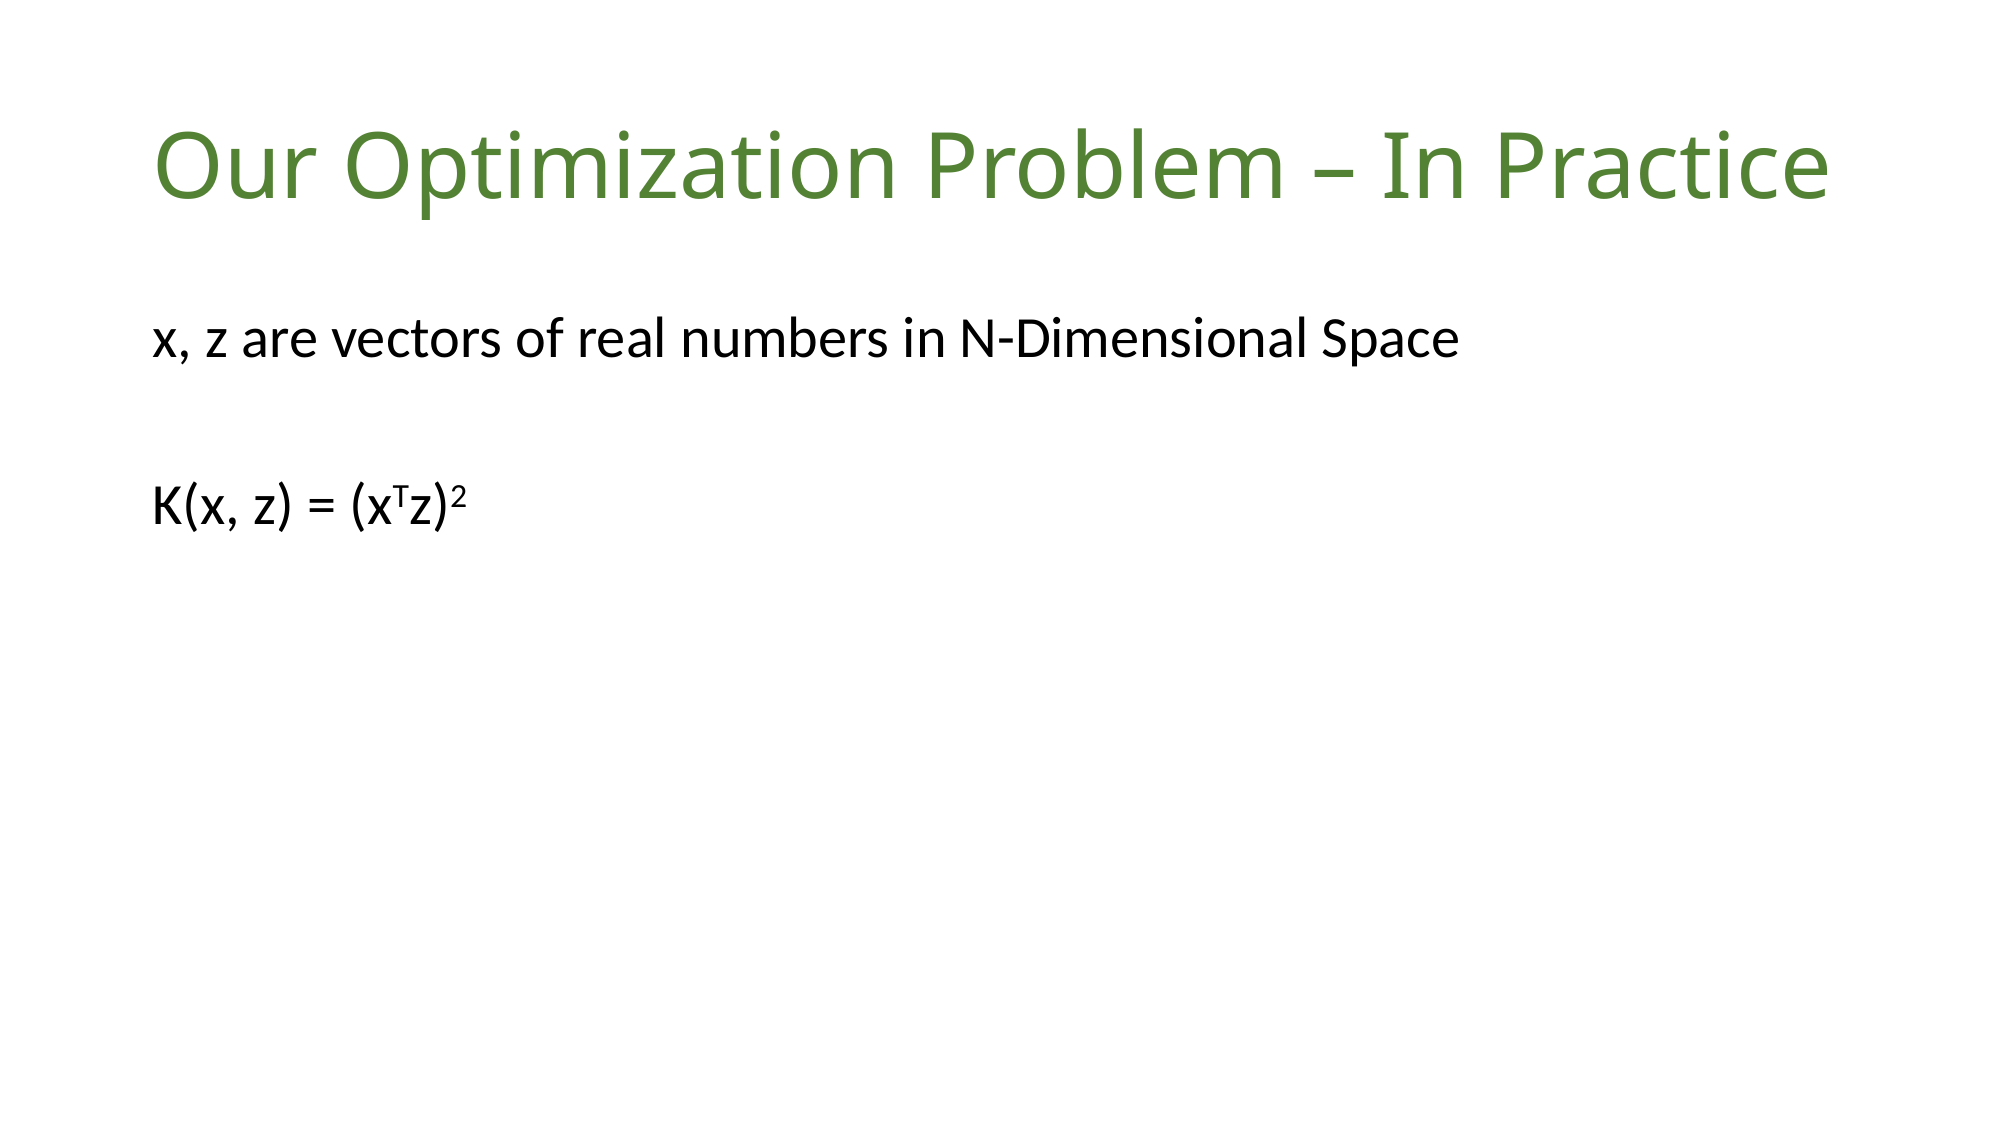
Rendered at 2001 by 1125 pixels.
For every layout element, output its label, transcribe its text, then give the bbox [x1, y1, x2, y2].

list x, z are vectors of real numbers in N-Dimensional Space K(x, z) = (xTz)2 [137, 299, 1863, 1014]
title Our Optimization Problem – In Practice [137, 59, 1863, 278]
